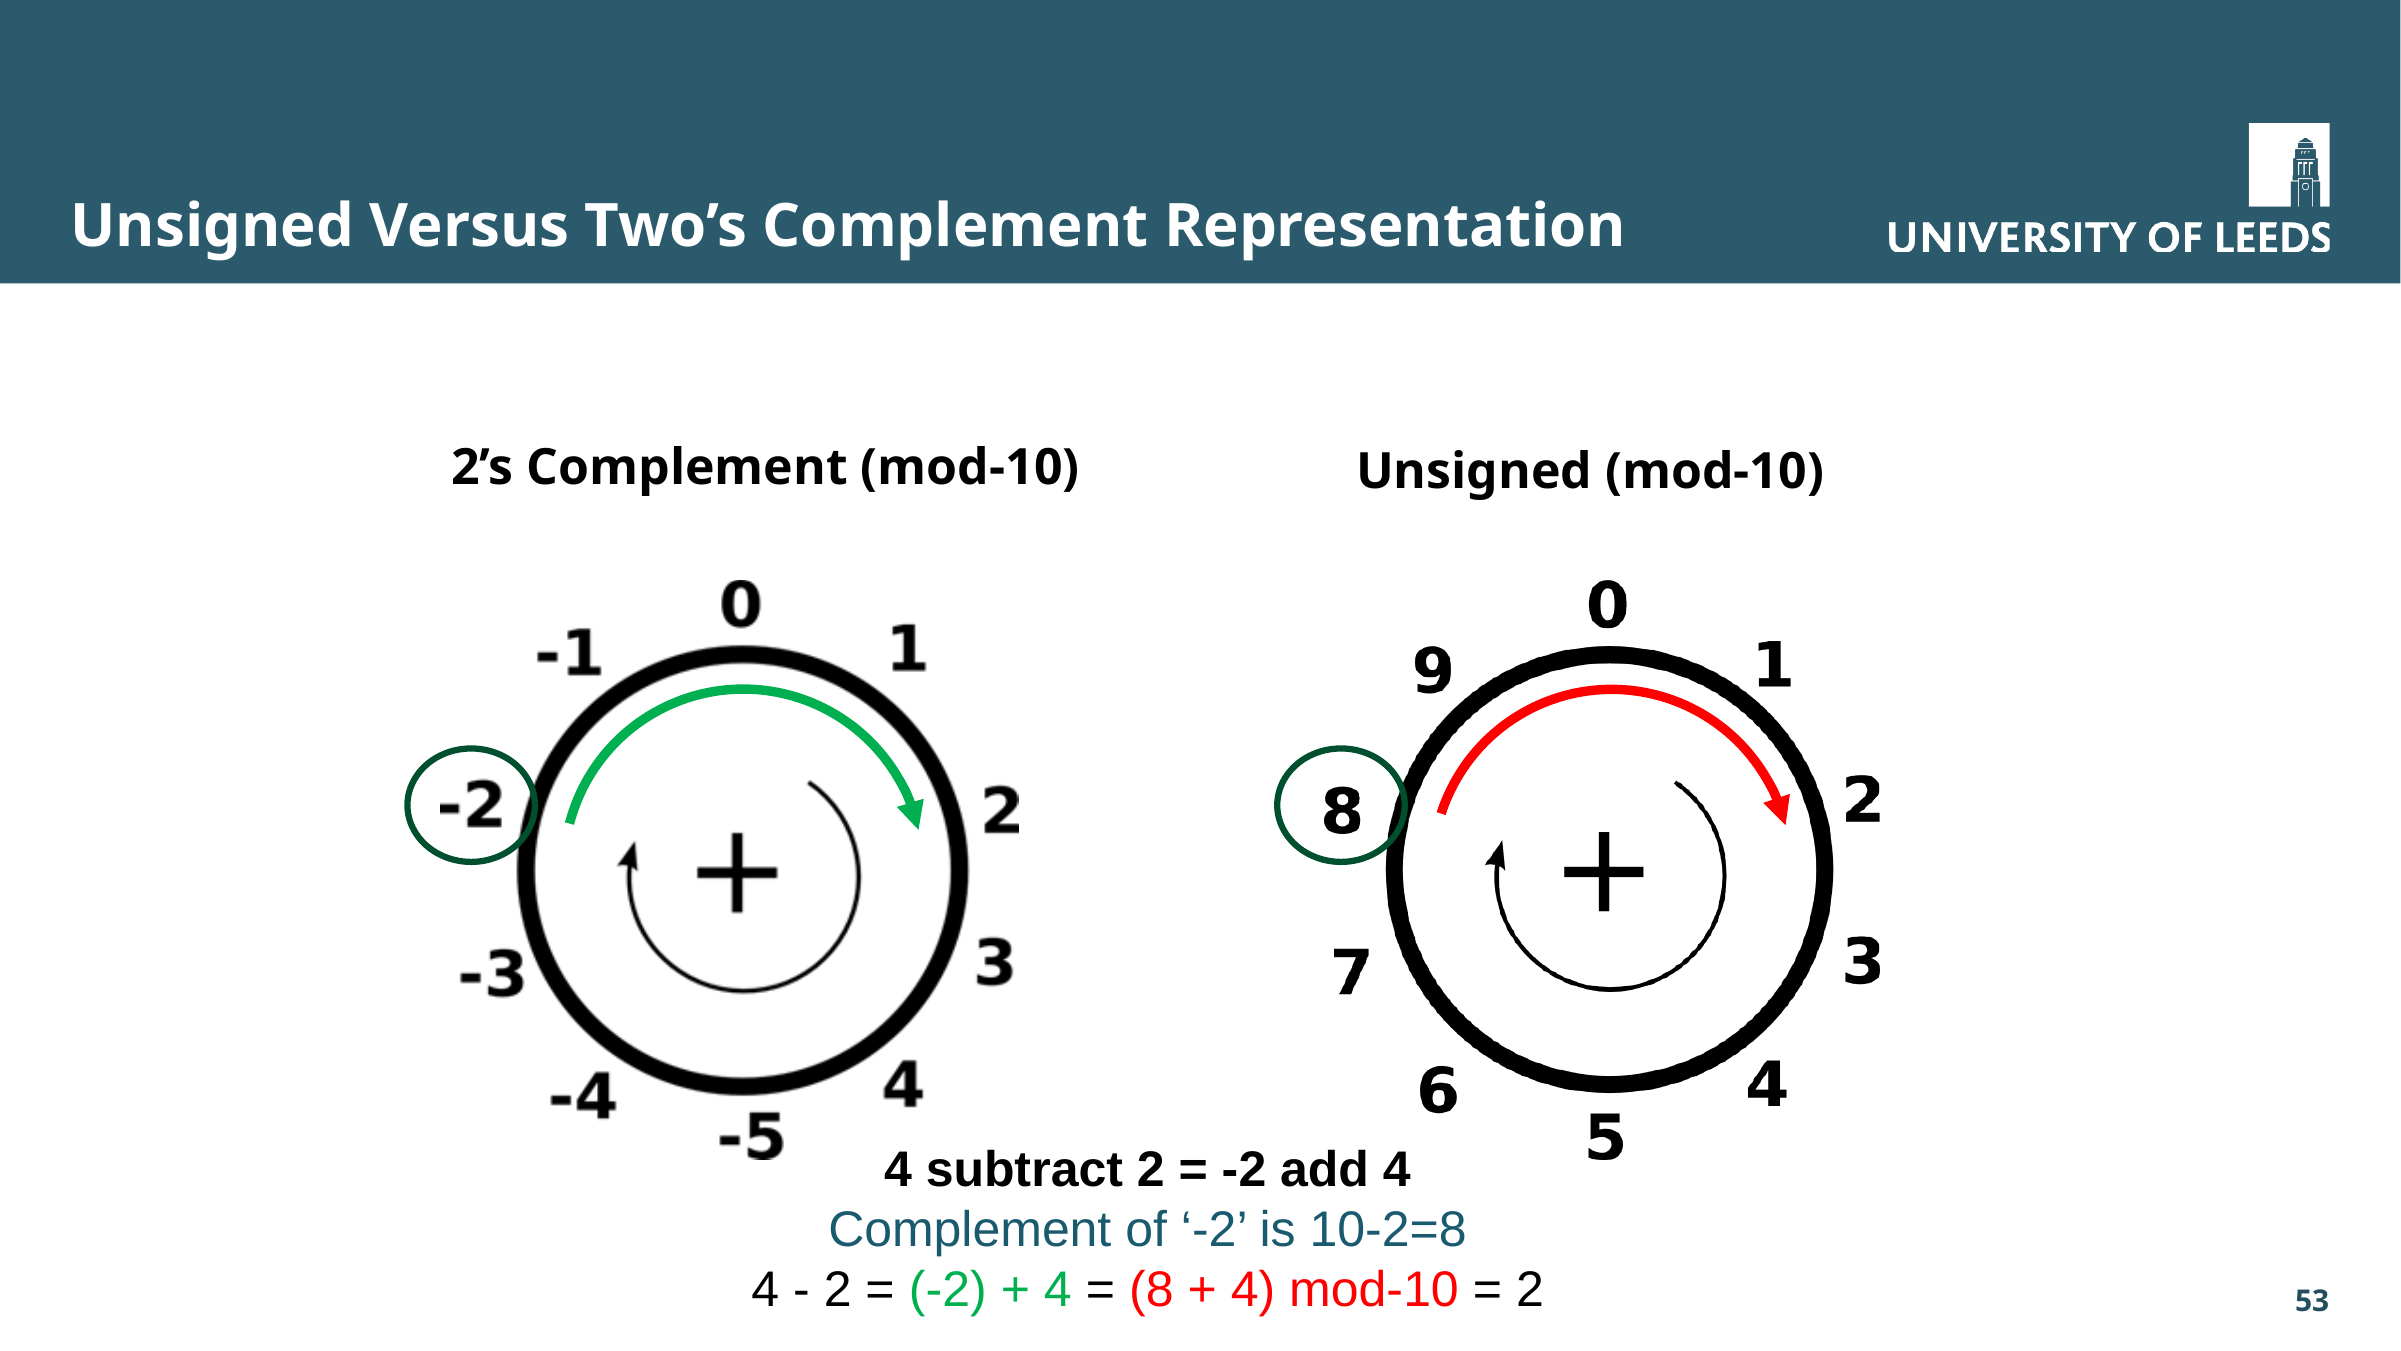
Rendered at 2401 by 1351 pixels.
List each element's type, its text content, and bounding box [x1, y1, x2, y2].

picture [440, 580, 1019, 1160]
title Unsigned Versus Two’s Complement Representation [70, 81, 1806, 259]
text_box Unsigned (mod-10) [1192, 372, 1988, 499]
text_box [407, 755, 440, 855]
text_box [1277, 750, 1324, 860]
text_box 2’s Complement (mod-10) [367, 368, 1164, 495]
text_box 4 subtract 2 = -2 add 4 Complement of ‘-2’ is 10-2=8 4 - 2 = (-2) + 4 = (8 + 4) mod-10 = 2 [634, 1128, 1661, 1324]
picture [1324, 580, 1880, 1160]
